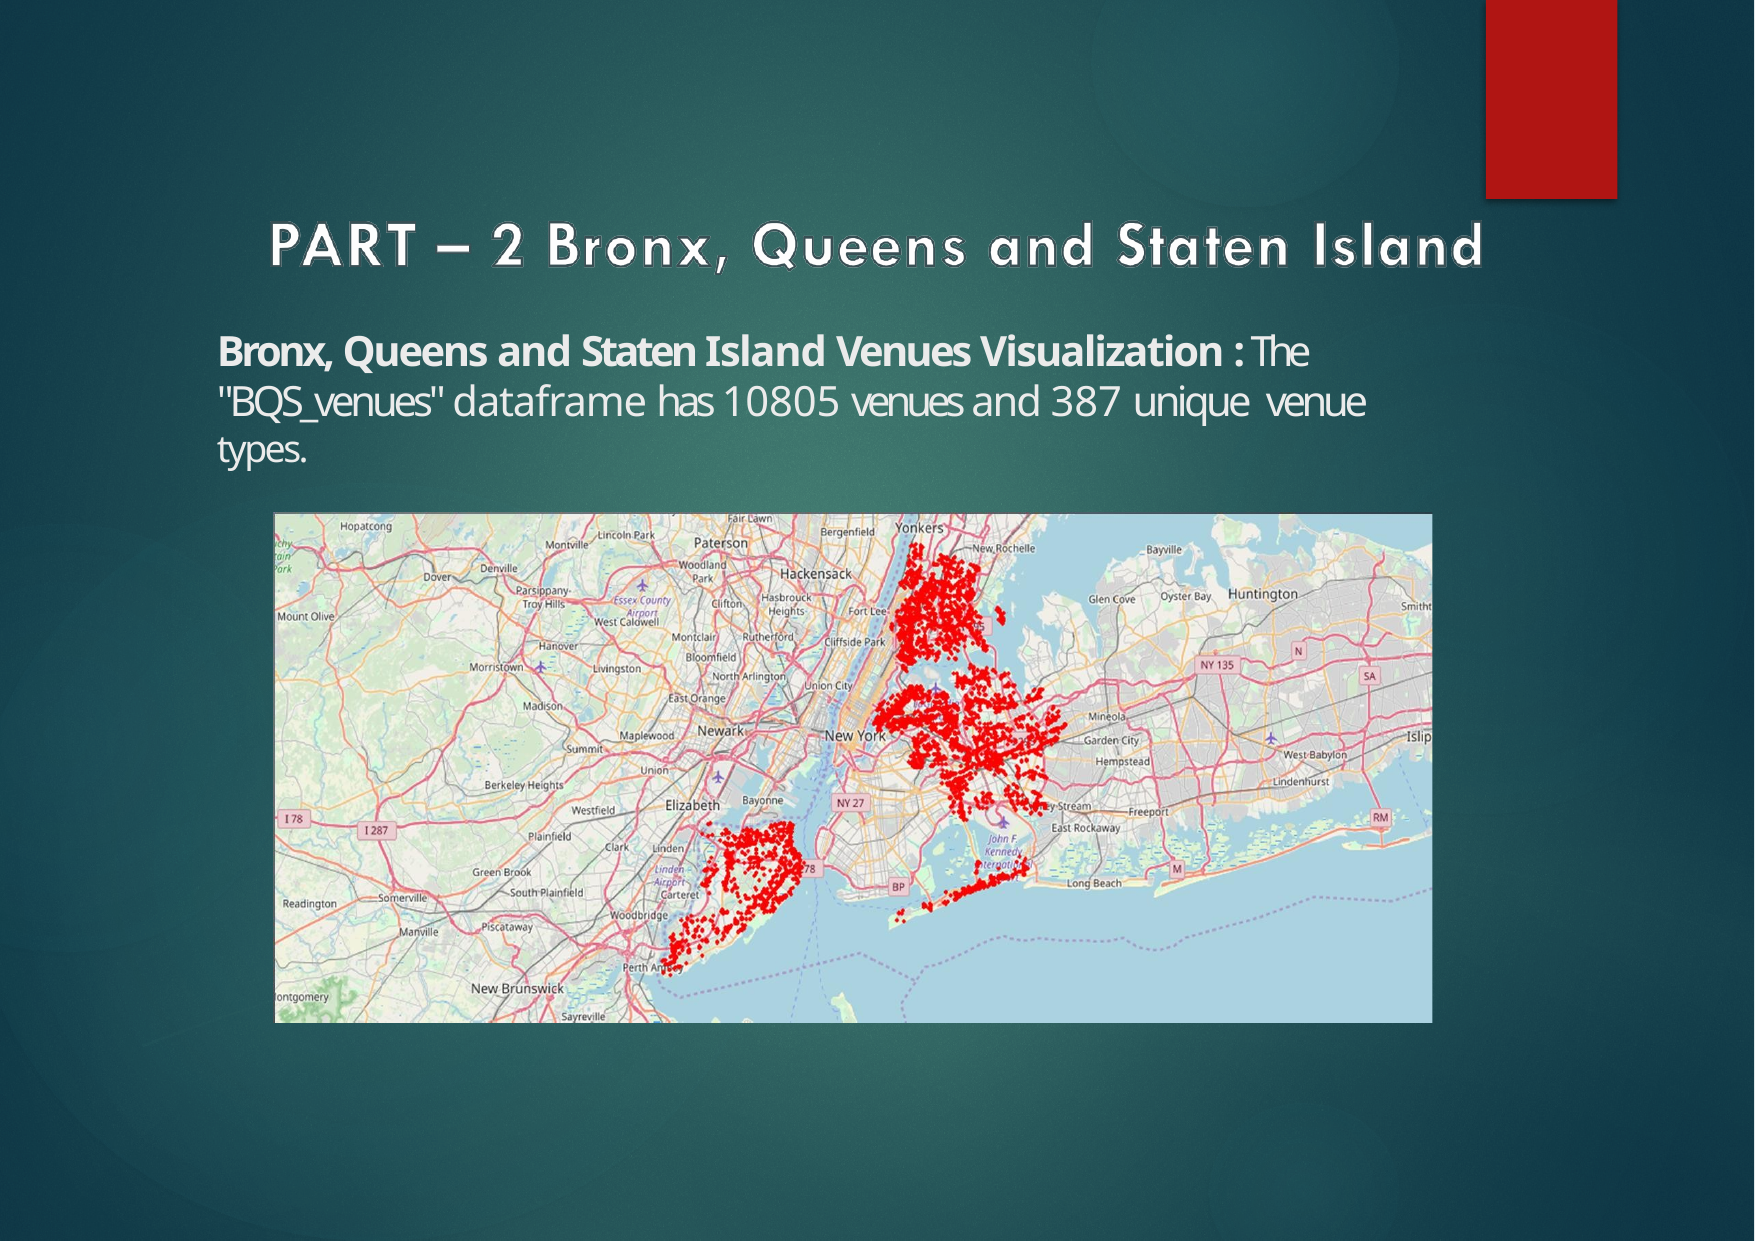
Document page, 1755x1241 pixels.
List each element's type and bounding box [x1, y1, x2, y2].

text_box [149, 78, 1609, 1162]
